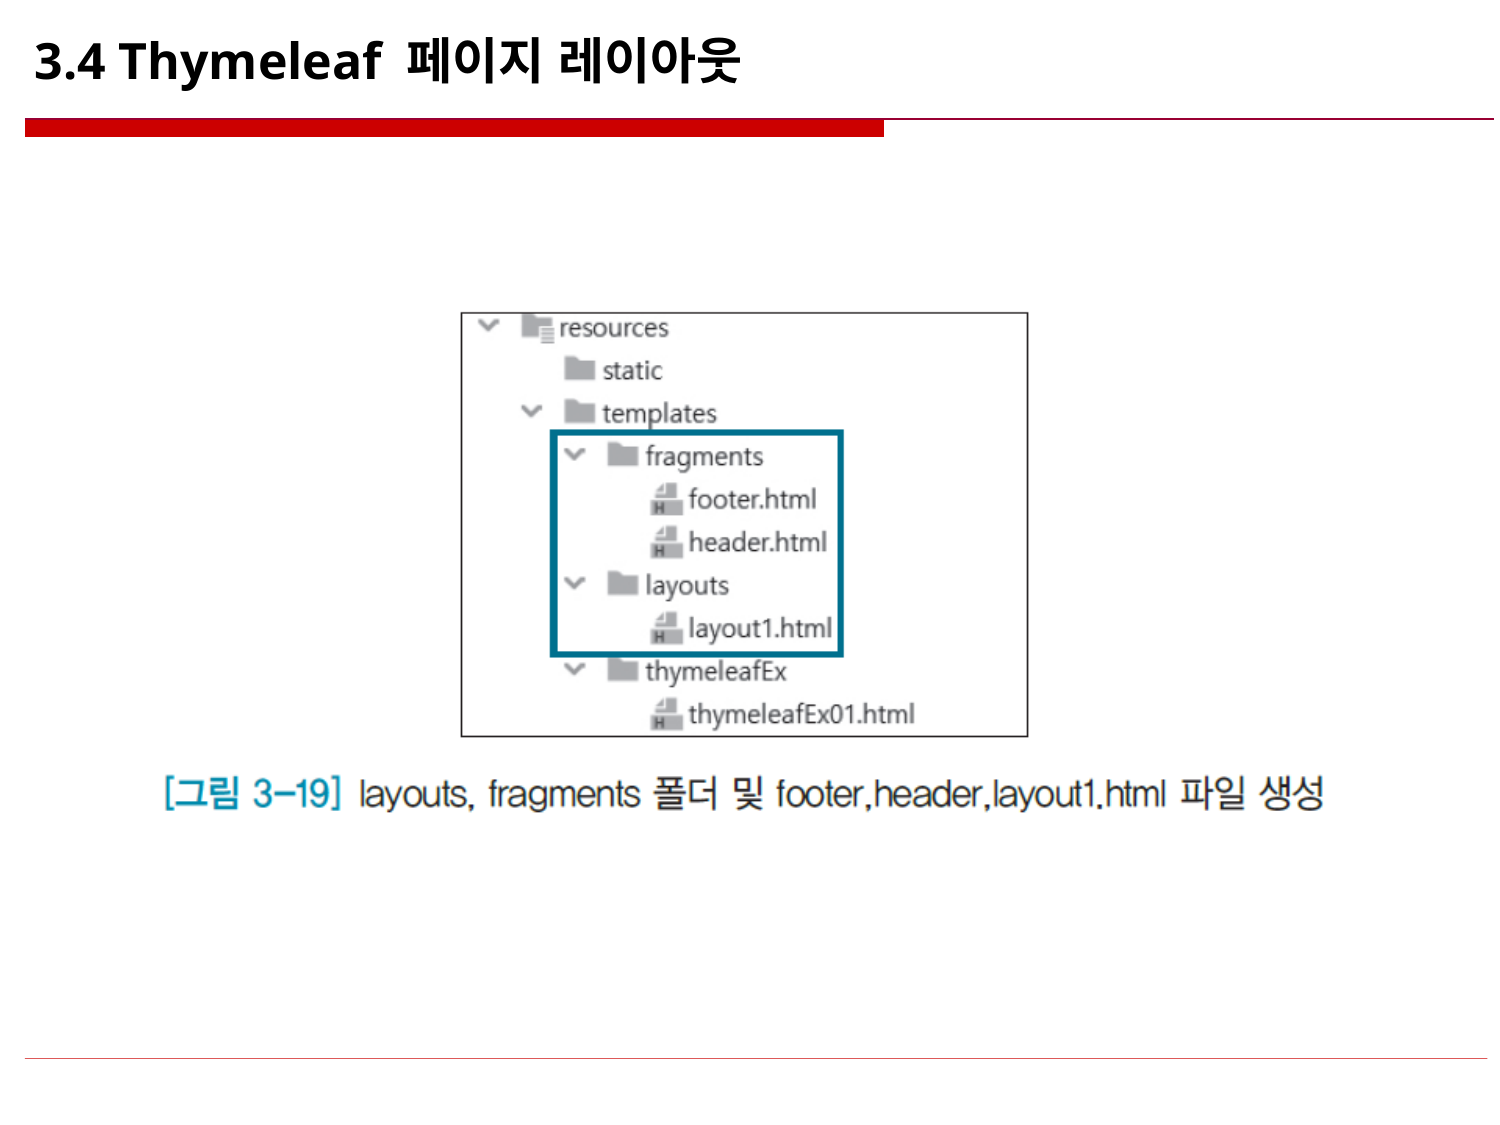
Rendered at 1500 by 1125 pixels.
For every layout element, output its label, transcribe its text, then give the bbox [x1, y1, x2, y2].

title 3.4 Thymeleaf 페이지 레이아웃 [19, 23, 1370, 96]
picture [142, 288, 1358, 837]
